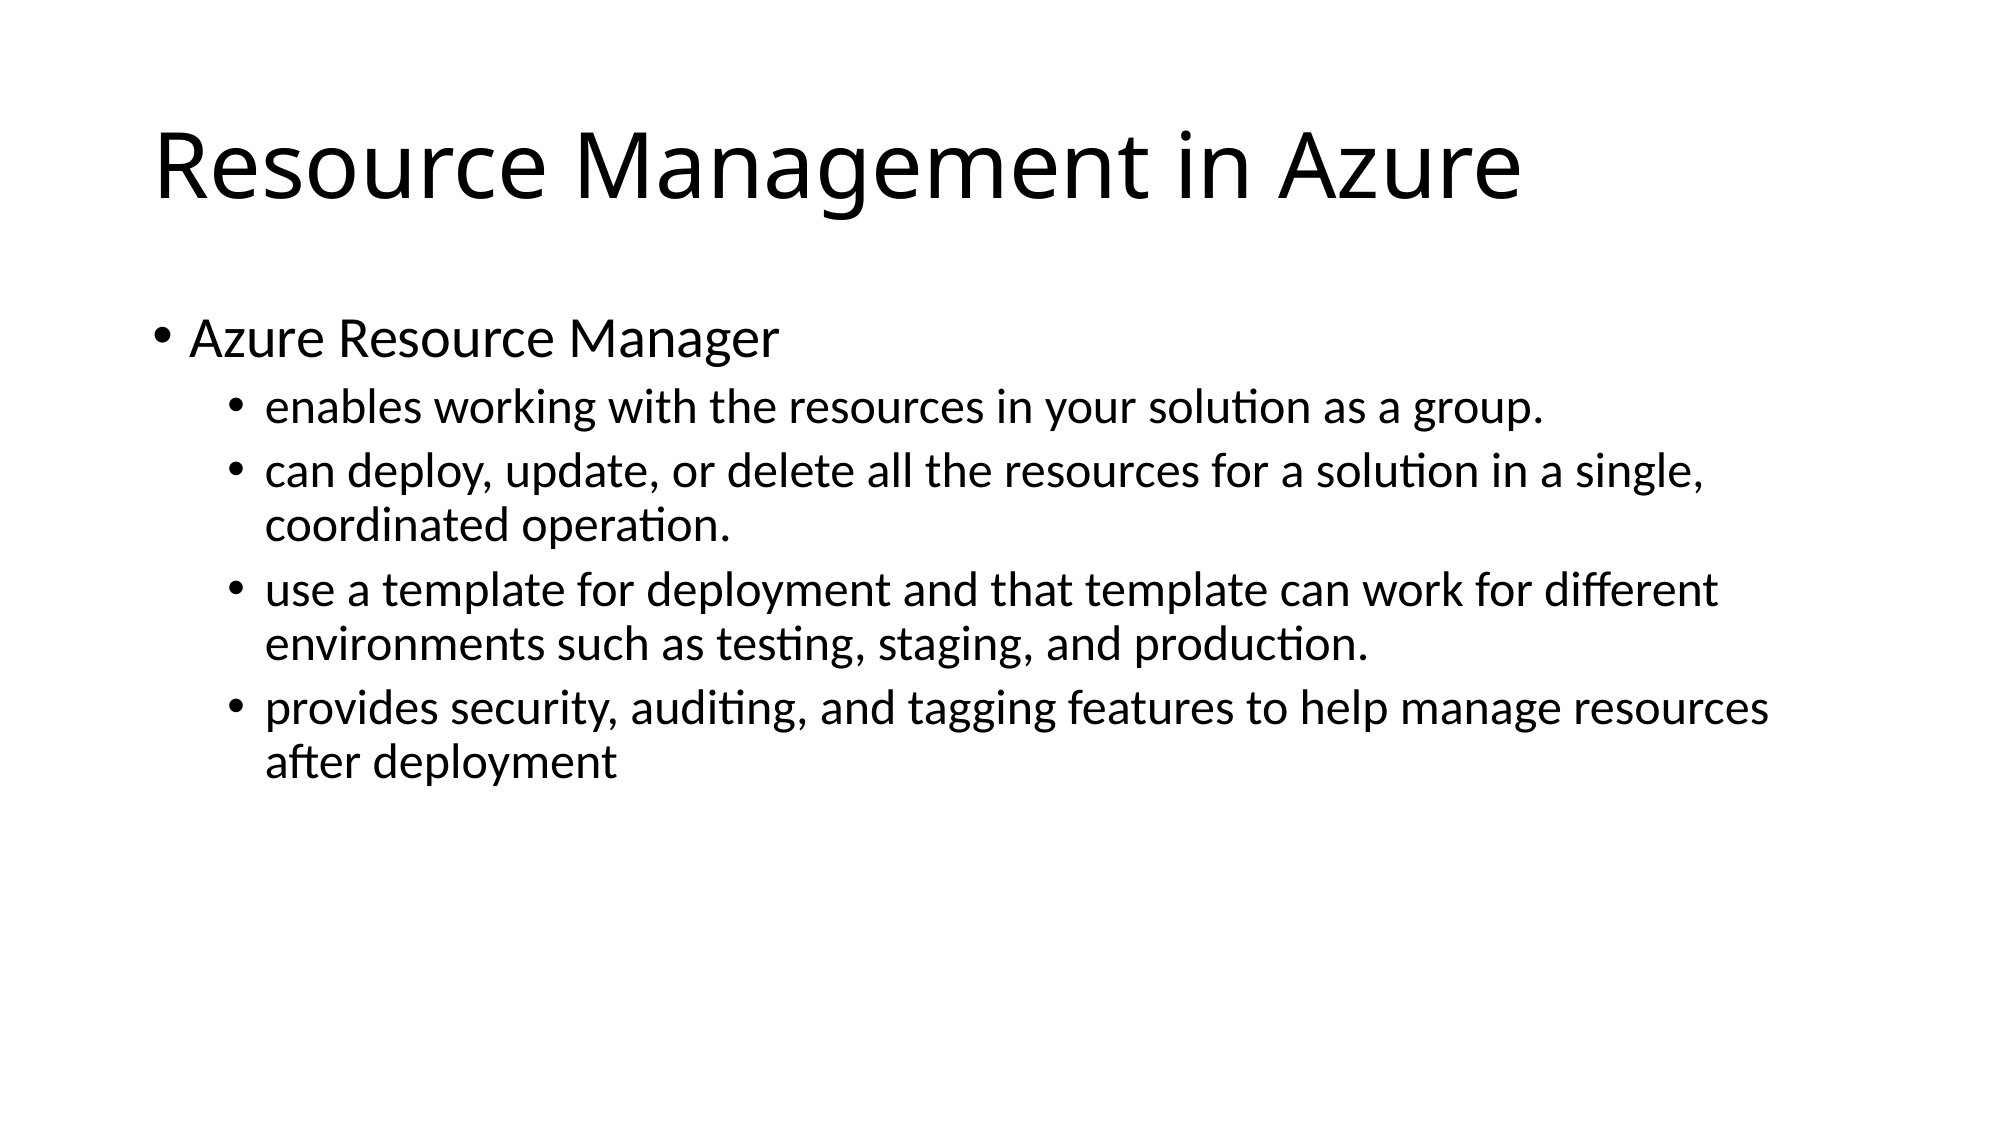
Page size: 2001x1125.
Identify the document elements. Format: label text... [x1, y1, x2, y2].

title Resource Management in Azure [137, 59, 1863, 278]
list Azure Resource Manager enables working with the resources in your solution as a group. can deploy, update, or delete all the resources for a solution in a single, coordinated operation. use a template for deployment and that template can work for different environments such as testing, staging, and production. provides security, auditing, and tagging features to help manage resources after deployment [137, 299, 1863, 1014]
